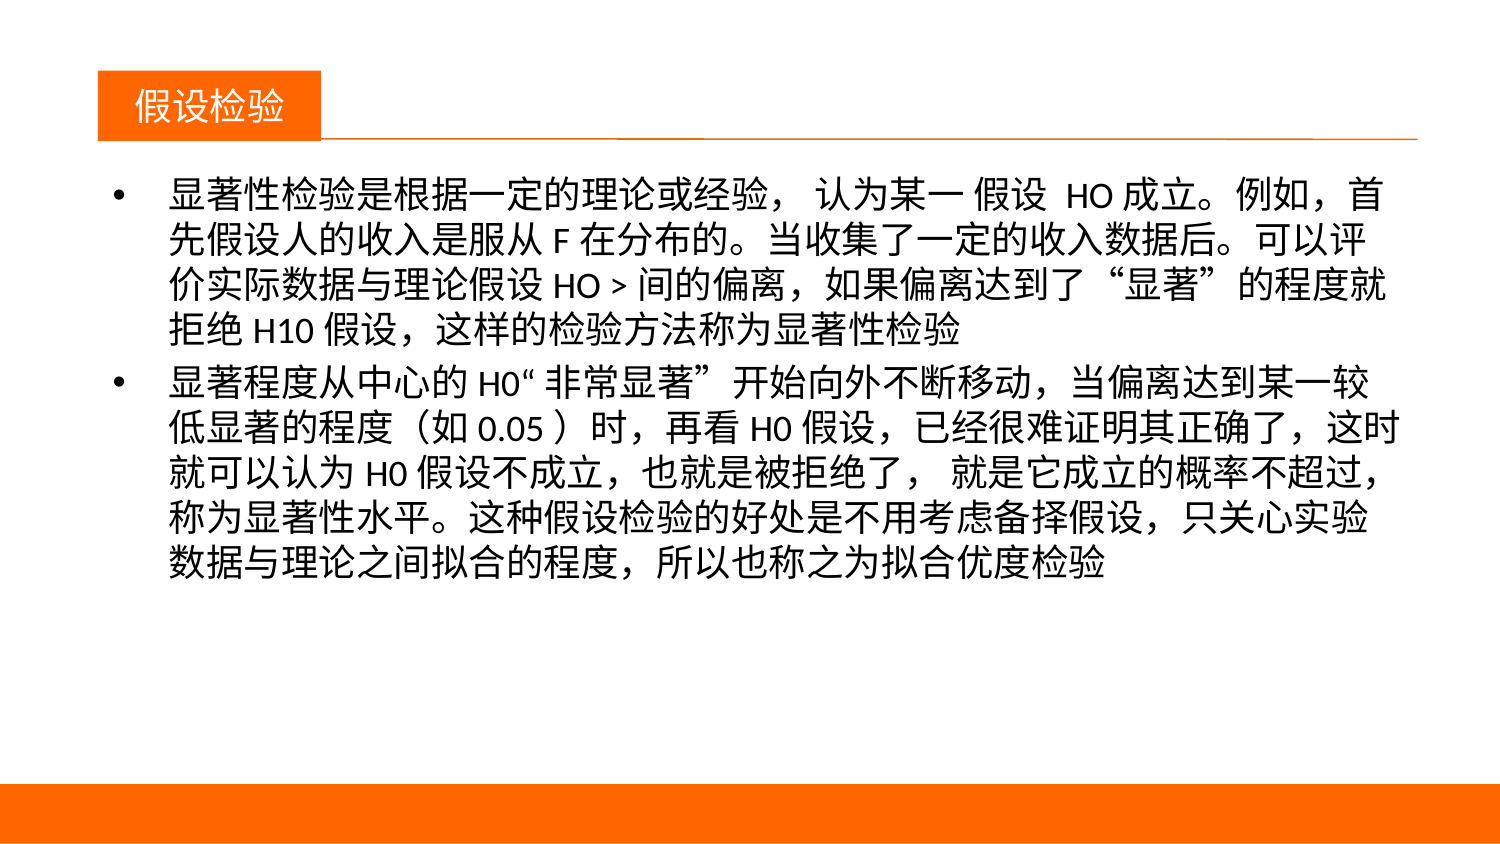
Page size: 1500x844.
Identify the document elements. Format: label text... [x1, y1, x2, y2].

text_box [99, 70, 130, 147]
text_box [0, 782, 1500, 844]
text_box 假设检验 [96, 68, 323, 143]
